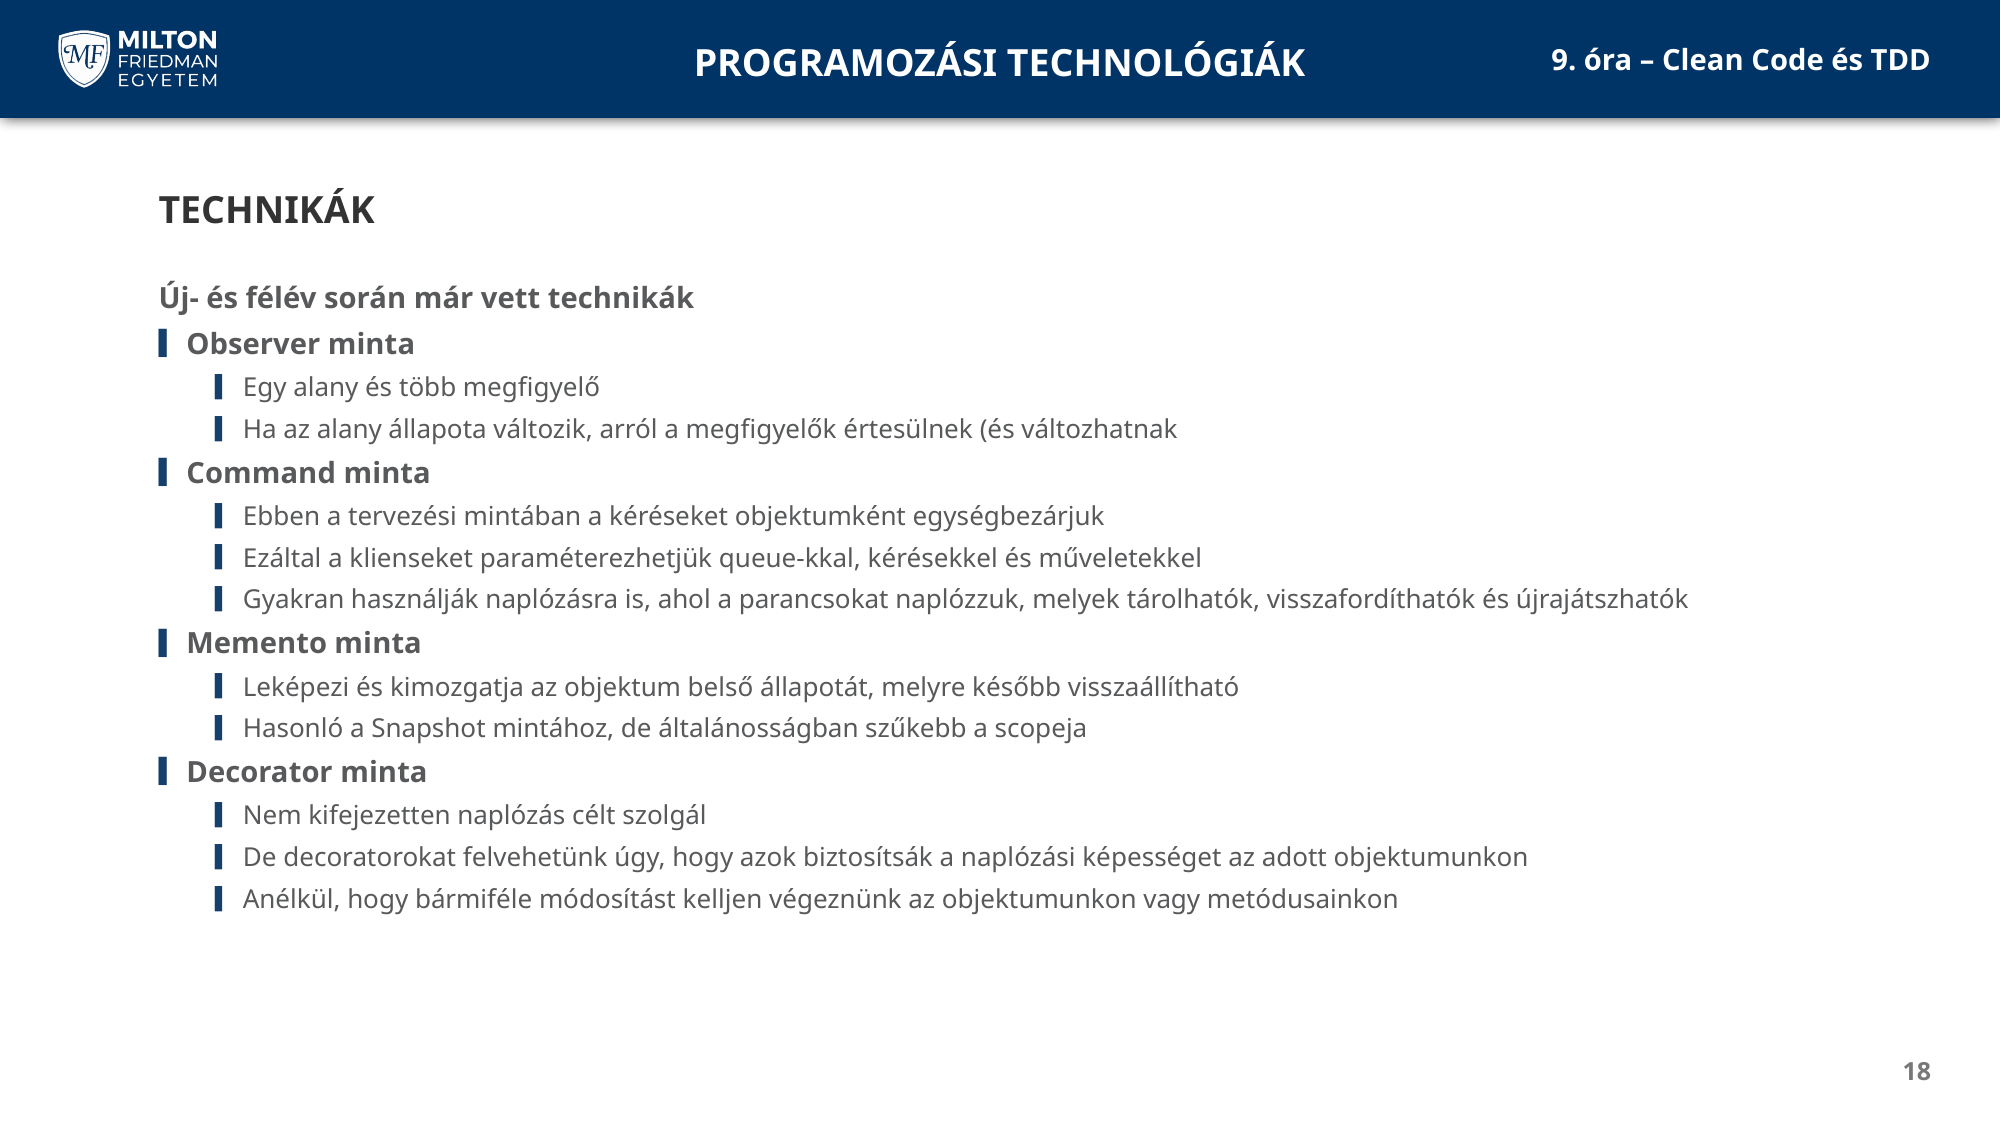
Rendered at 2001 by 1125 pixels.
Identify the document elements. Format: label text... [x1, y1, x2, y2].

text_box TECHNIKÁK [143, 179, 1392, 239]
picture [58, 29, 218, 89]
text_box 9. óra – Clean Code és TDD [1438, 33, 1947, 84]
slide_number 17 [1496, 1073, 1947, 1103]
text_box Új- és félév során már vett technikák Observer minta Egy alany és több megfigyelő Ha az alany állapota változik, arról a megfigyelők értesülnek (és változhatnak Command minta Ebben a tervezési mintában a kéréseket objektumként egységbezárjuk Ezáltal a klienseket paraméterezhetjük queue-kkal, kérésekkel és műveletekkel Gyakran használják naplózásra is, ahol a parancsokat naplózzuk, melyek tárolhatók, visszafordíthatók és újrajátszhatók Memento minta Leképezi és kimozgatja az objektum belső állapotát, melyre később visszaállítható Hasonló a Snapshot mintához, de általánosságban szűkebb a scopeja Decorator minta Nem kifejezetten naplózás célt szolgál De decoratorokat felvehetünk úgy, hogy azok biztosítsák a naplózási képességet az adott objektumunkon Anélkül, hogy bármiféle módosítást kelljen végeznünk az objektumunkon vagy metódusainkon [143, 272, 1947, 1073]
text_box PROGRAMOZÁSI TECHNOLÓGIÁK [608, 31, 1392, 92]
text_box [0, 0, 2000, 120]
